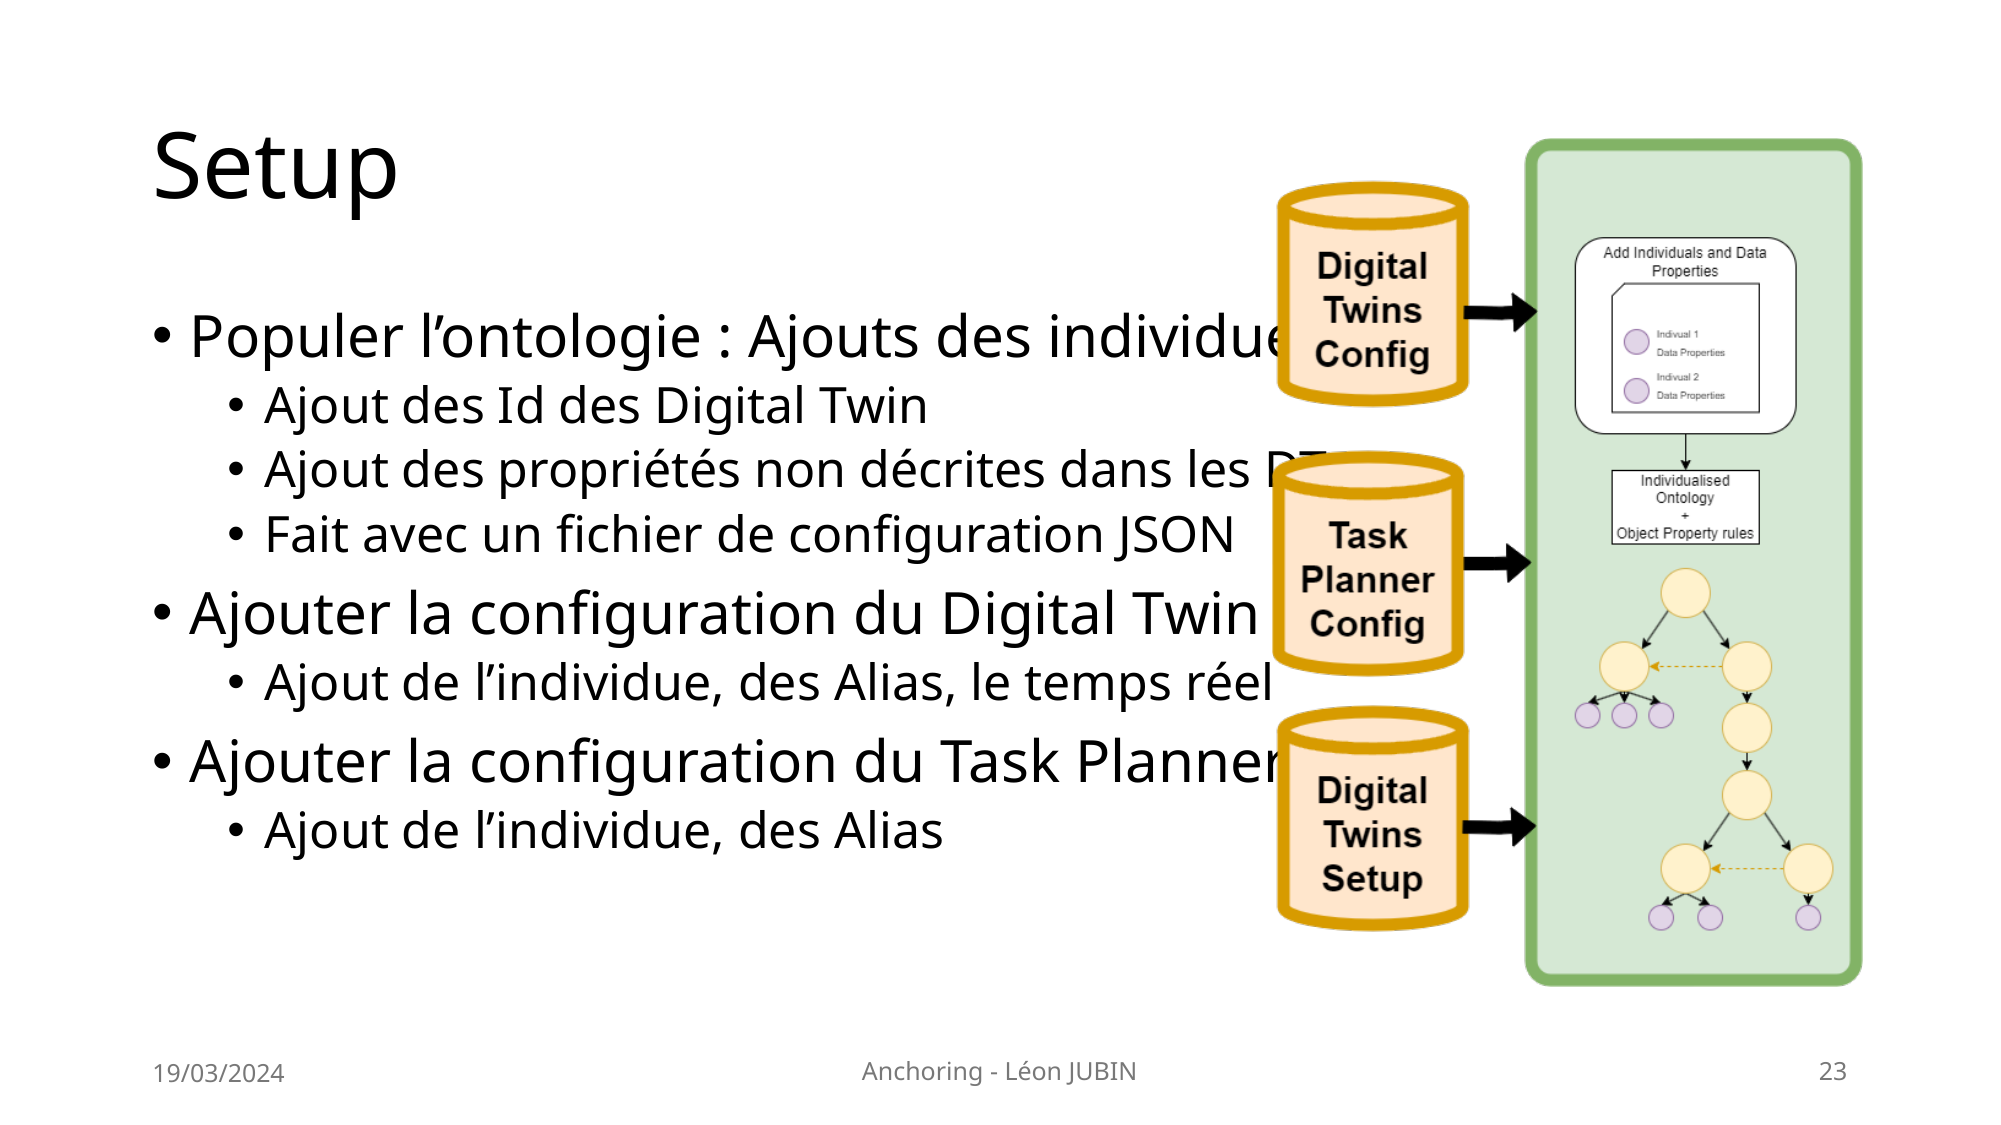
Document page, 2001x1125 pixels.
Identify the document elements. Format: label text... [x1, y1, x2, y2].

list Populer l’ontologie : Ajouts des individues Ajout des Id des Digital Twin Ajout des propriétés non décrites dans les DT Fait avec un fichier de configuration JSON Ajouter la configuration du Digital Twin Ajout de l’individue, des Alias, le temps réel Ajouter la configuration du Task Planner Ajout de l’individue, des Alias [137, 299, 1863, 1014]
title Setup [137, 59, 1863, 278]
footer Anchoring - Léon JUBIN [662, 1042, 1338, 1103]
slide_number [137, 1042, 588, 1103]
picture [1272, 138, 1864, 987]
slide_number 23 [1412, 1042, 1863, 1103]
